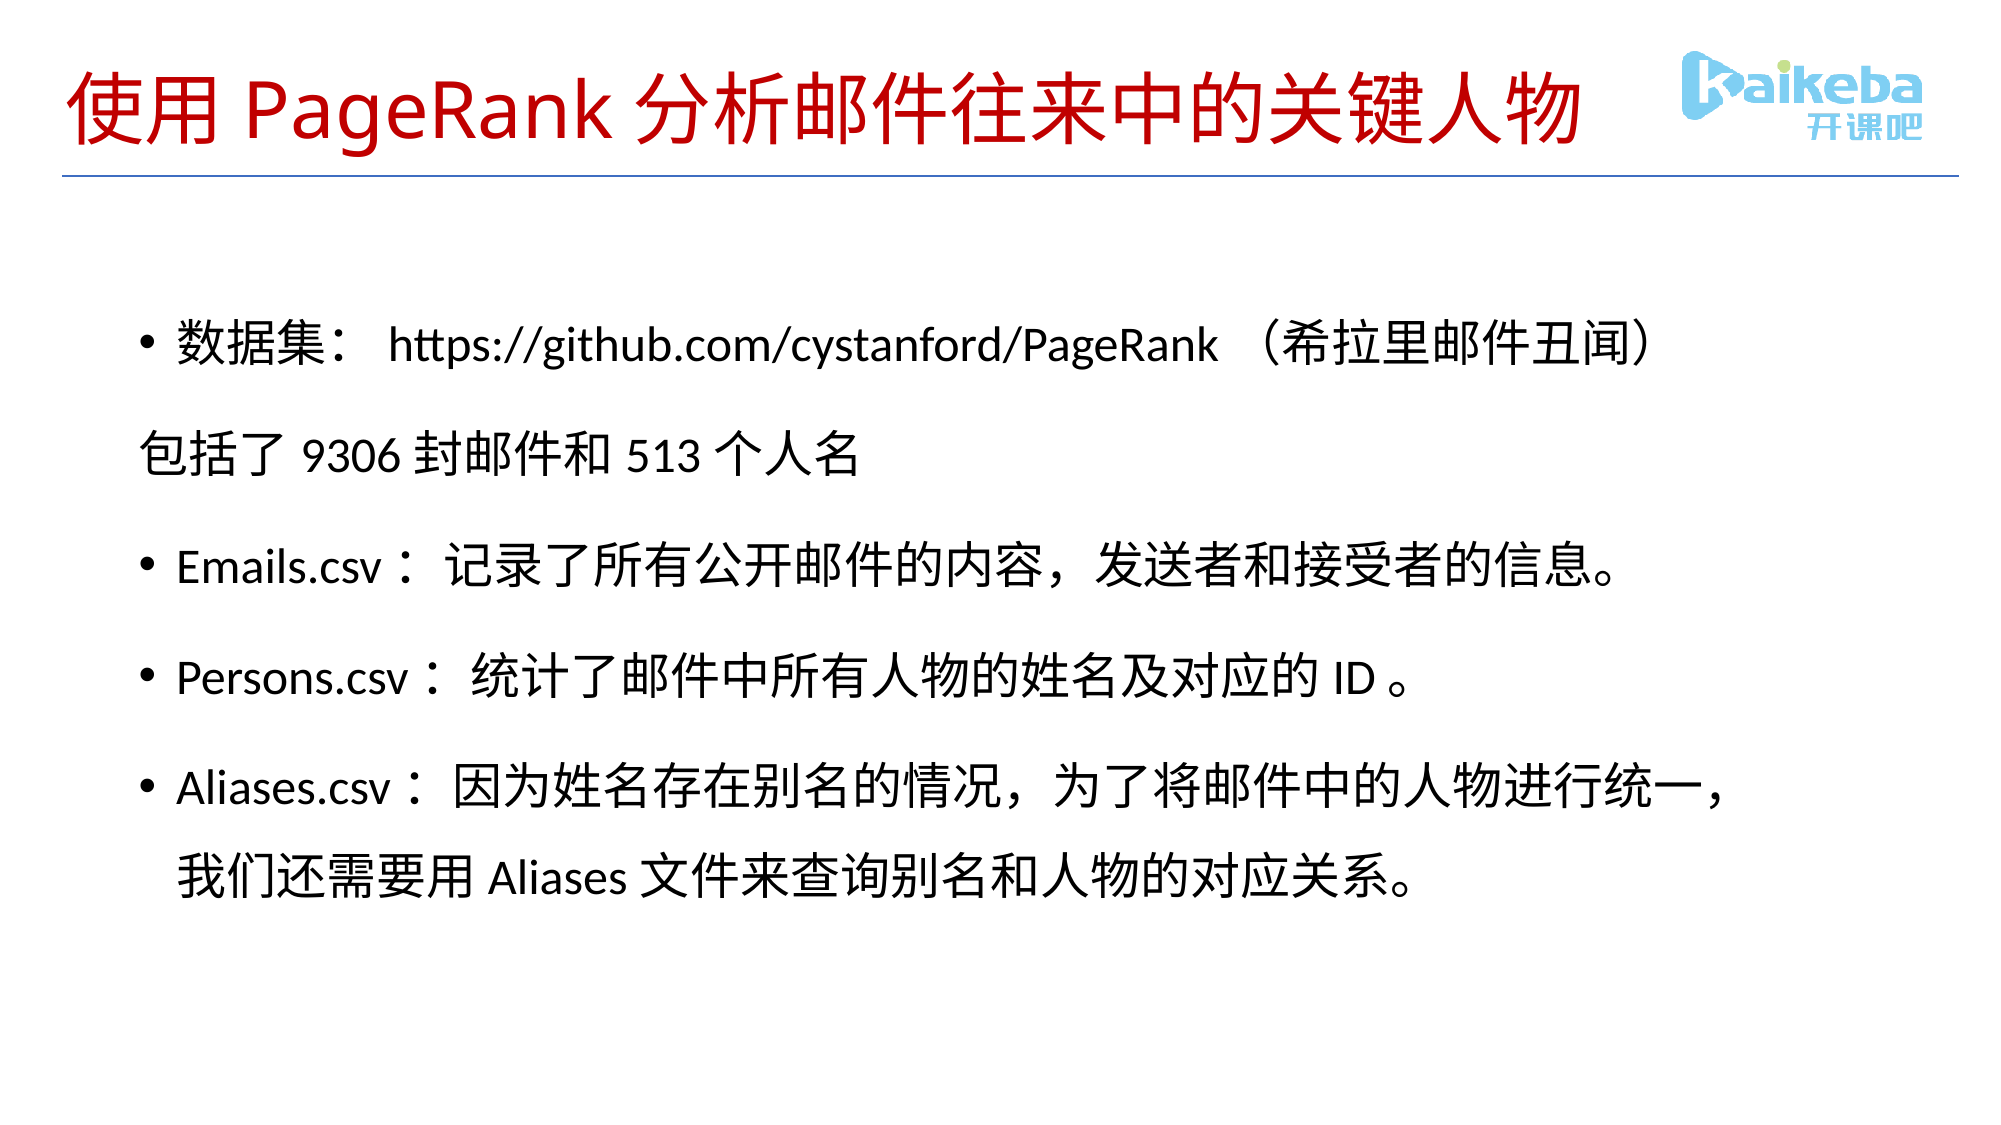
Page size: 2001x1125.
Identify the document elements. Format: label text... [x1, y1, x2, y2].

title 使用PageRank分析邮件往来中的关键人物 [57, 59, 1728, 167]
text_box 数据集：https://github.com/cystanford/PageRank（希拉里邮件丑闻） 包括了9306封邮件和513个人名 Emails.csv：记录了所有公开邮件的内容，发送者和接受者的信息。 Persons.csv：统计了邮件中所有人物的姓名及对应的ID。 Aliases.csv：因为姓名存在别名的情况，为了将邮件中的人物进行统一，我们还需要用Aliases文件来查询别名和人物的对应关系。 [130, 274, 1744, 965]
